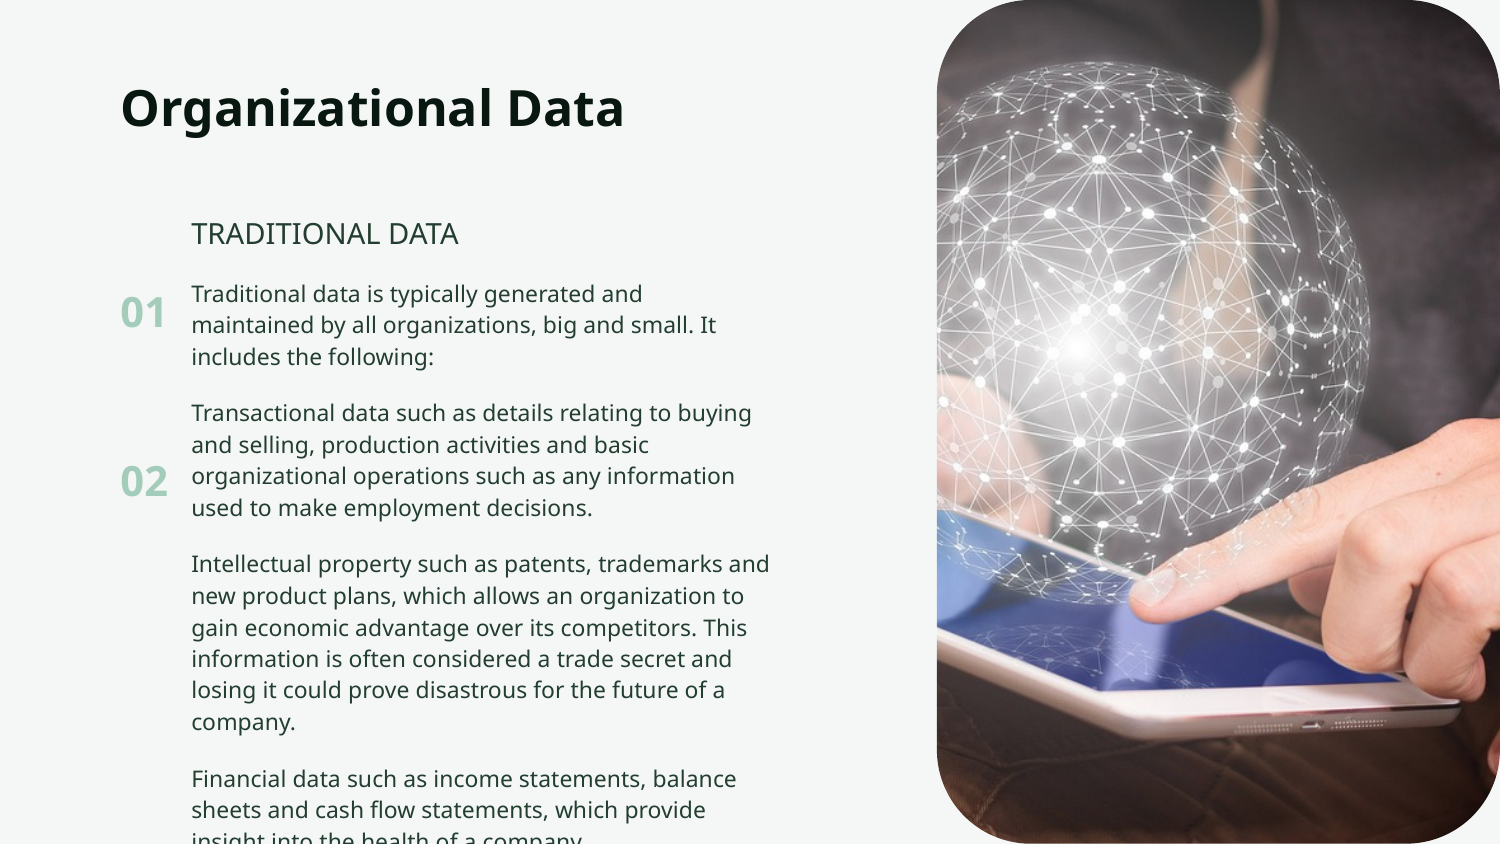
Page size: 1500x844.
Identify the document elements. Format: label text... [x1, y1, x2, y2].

subtitle TRADITIONAL DATA Traditional data is typically generated and maintained by all organizations, big and small. It includes the following: Transactional data such as details relating to buying and selling, production activities and basic organizational operations such as any information used to make employment decisions. Intellectual property such as patents, trademarks and new product plans, which allows an organization to gain economic advantage over its competitors. This information is often considered a trade secret and losing it could prove disastrous for the future of a company. Financial data such as income statements, balance sheets and cash flow statements, which provide insight into the health of a company. [176, 195, 788, 349]
picture [936, 0, 1500, 844]
title Organizational Data [105, 46, 806, 167]
